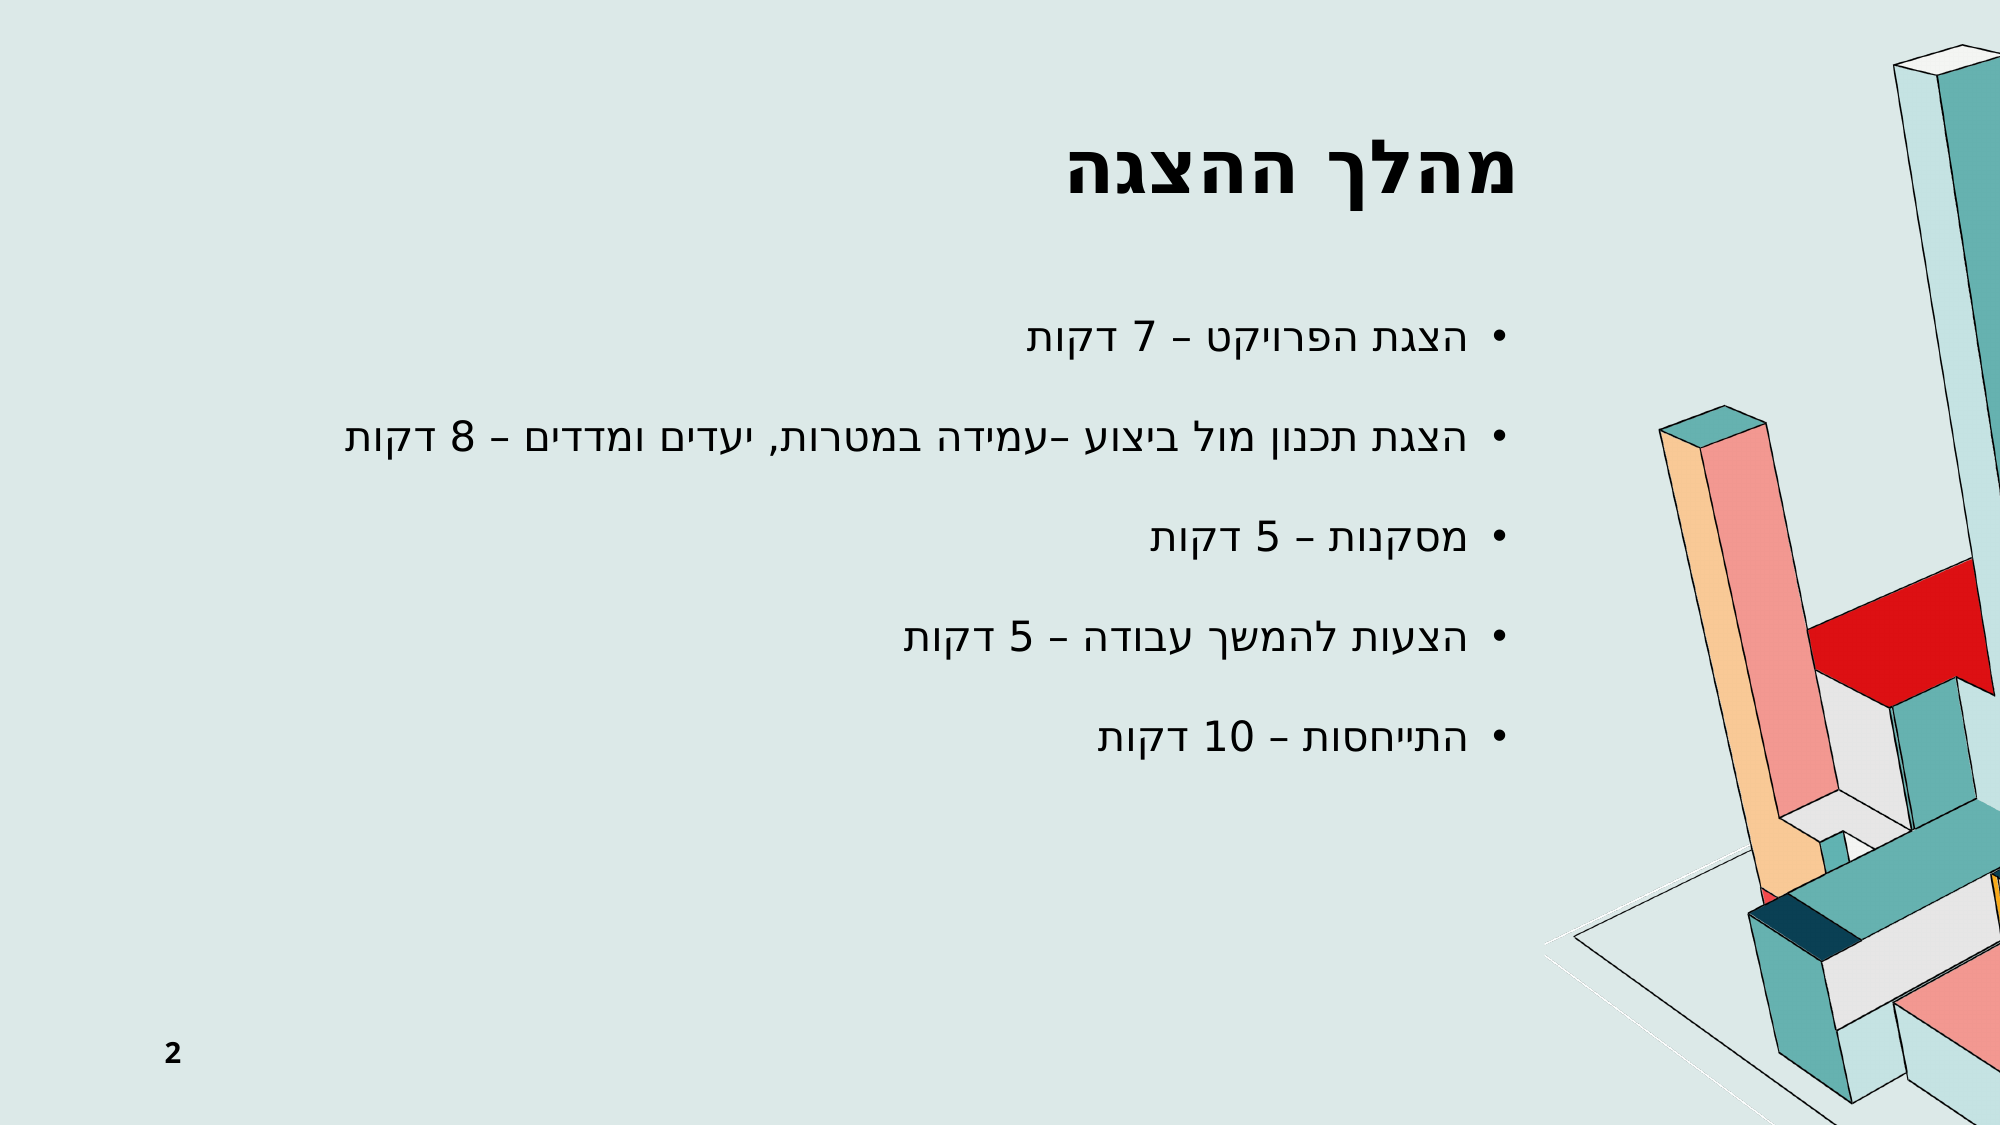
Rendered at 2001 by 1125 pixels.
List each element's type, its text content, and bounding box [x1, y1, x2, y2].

title מהלך ההצגה [174, 0, 1536, 218]
list הצגת הפרויקט – 7 דקות הצגת תכנון מול ביצוע –עמידה במטרות, יעדים ומדדים – 8 דקות מסקנות – 5 דקות הצעות להמשך עבודה – 5 דקות התייחסות – 10 דקות [0, 277, 1522, 1125]
picture [1544, 43, 2000, 1125]
slide_number 2 [149, 1024, 588, 1085]
